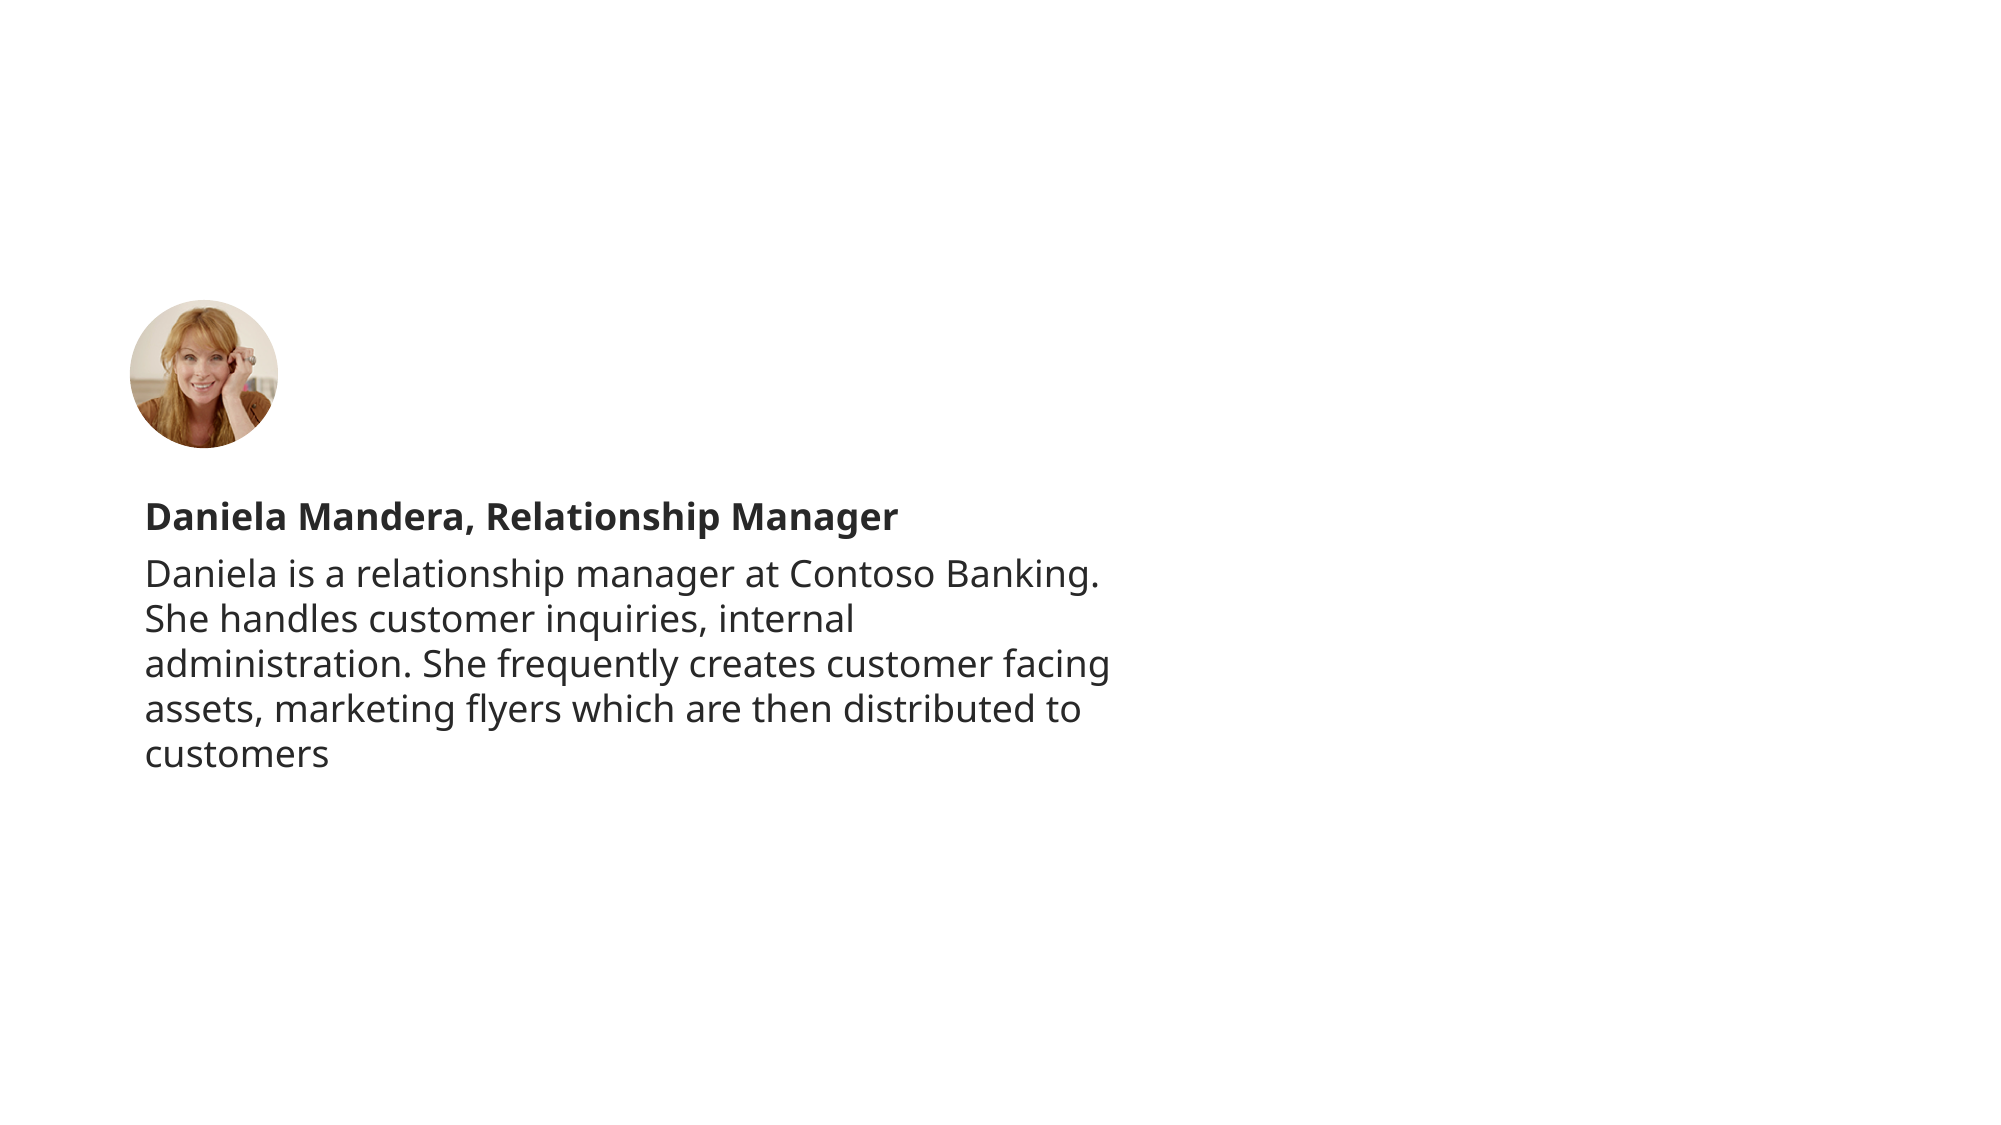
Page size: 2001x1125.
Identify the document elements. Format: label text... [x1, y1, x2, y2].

text_box [128, 299, 279, 450]
text_box Daniela Mandera, Relationship Manager Daniela is a relationship manager at Contoso Banking. She handles customer inquiries, internal administration. She frequently creates customer facing assets, marketing flyers which are then distributed to customers [129, 485, 1132, 783]
